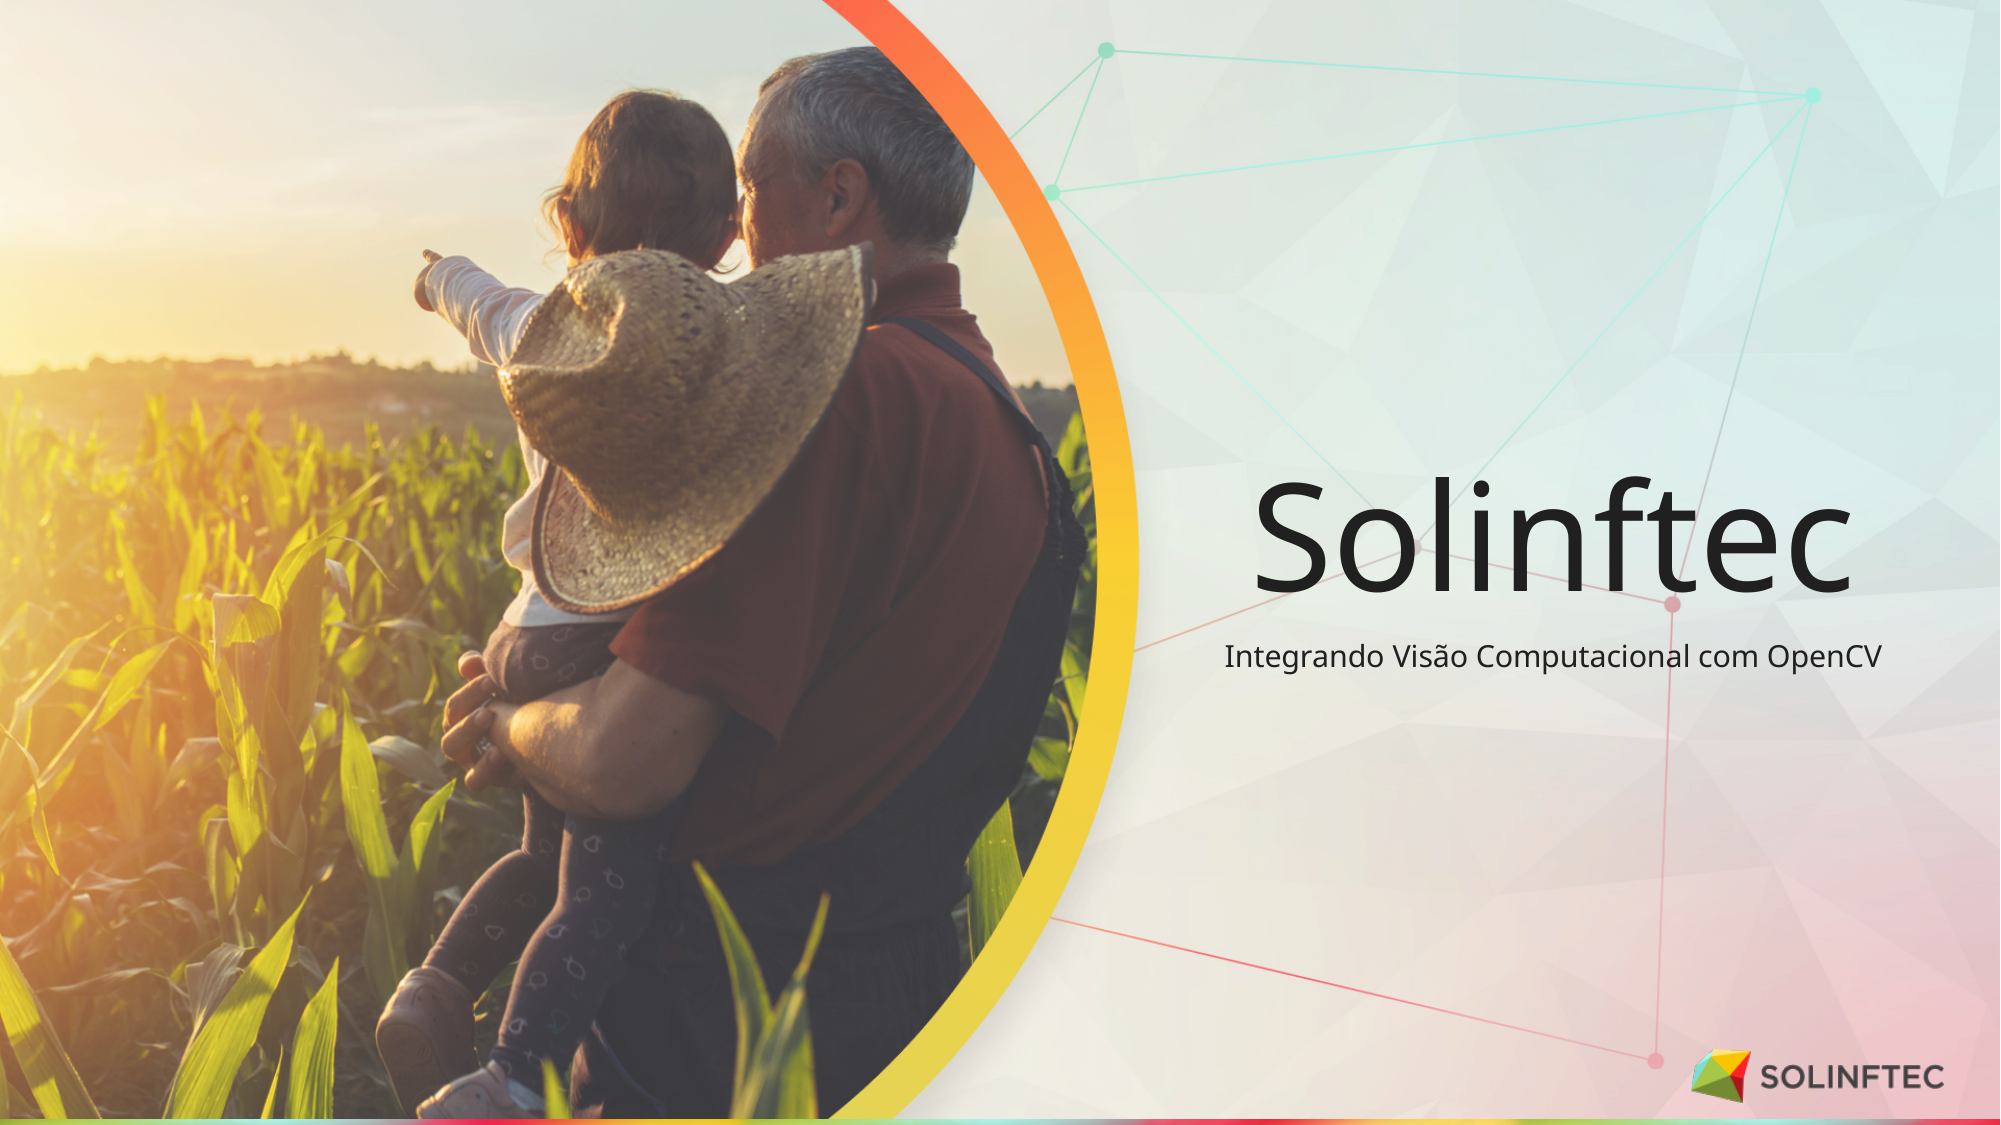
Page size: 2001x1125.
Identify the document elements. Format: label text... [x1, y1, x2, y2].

subtitle Integrando Visão Computacional com OpenCV [1195, 633, 1912, 687]
picture [0, 0, 2000, 1125]
title Solinftec [1195, 454, 1912, 563]
